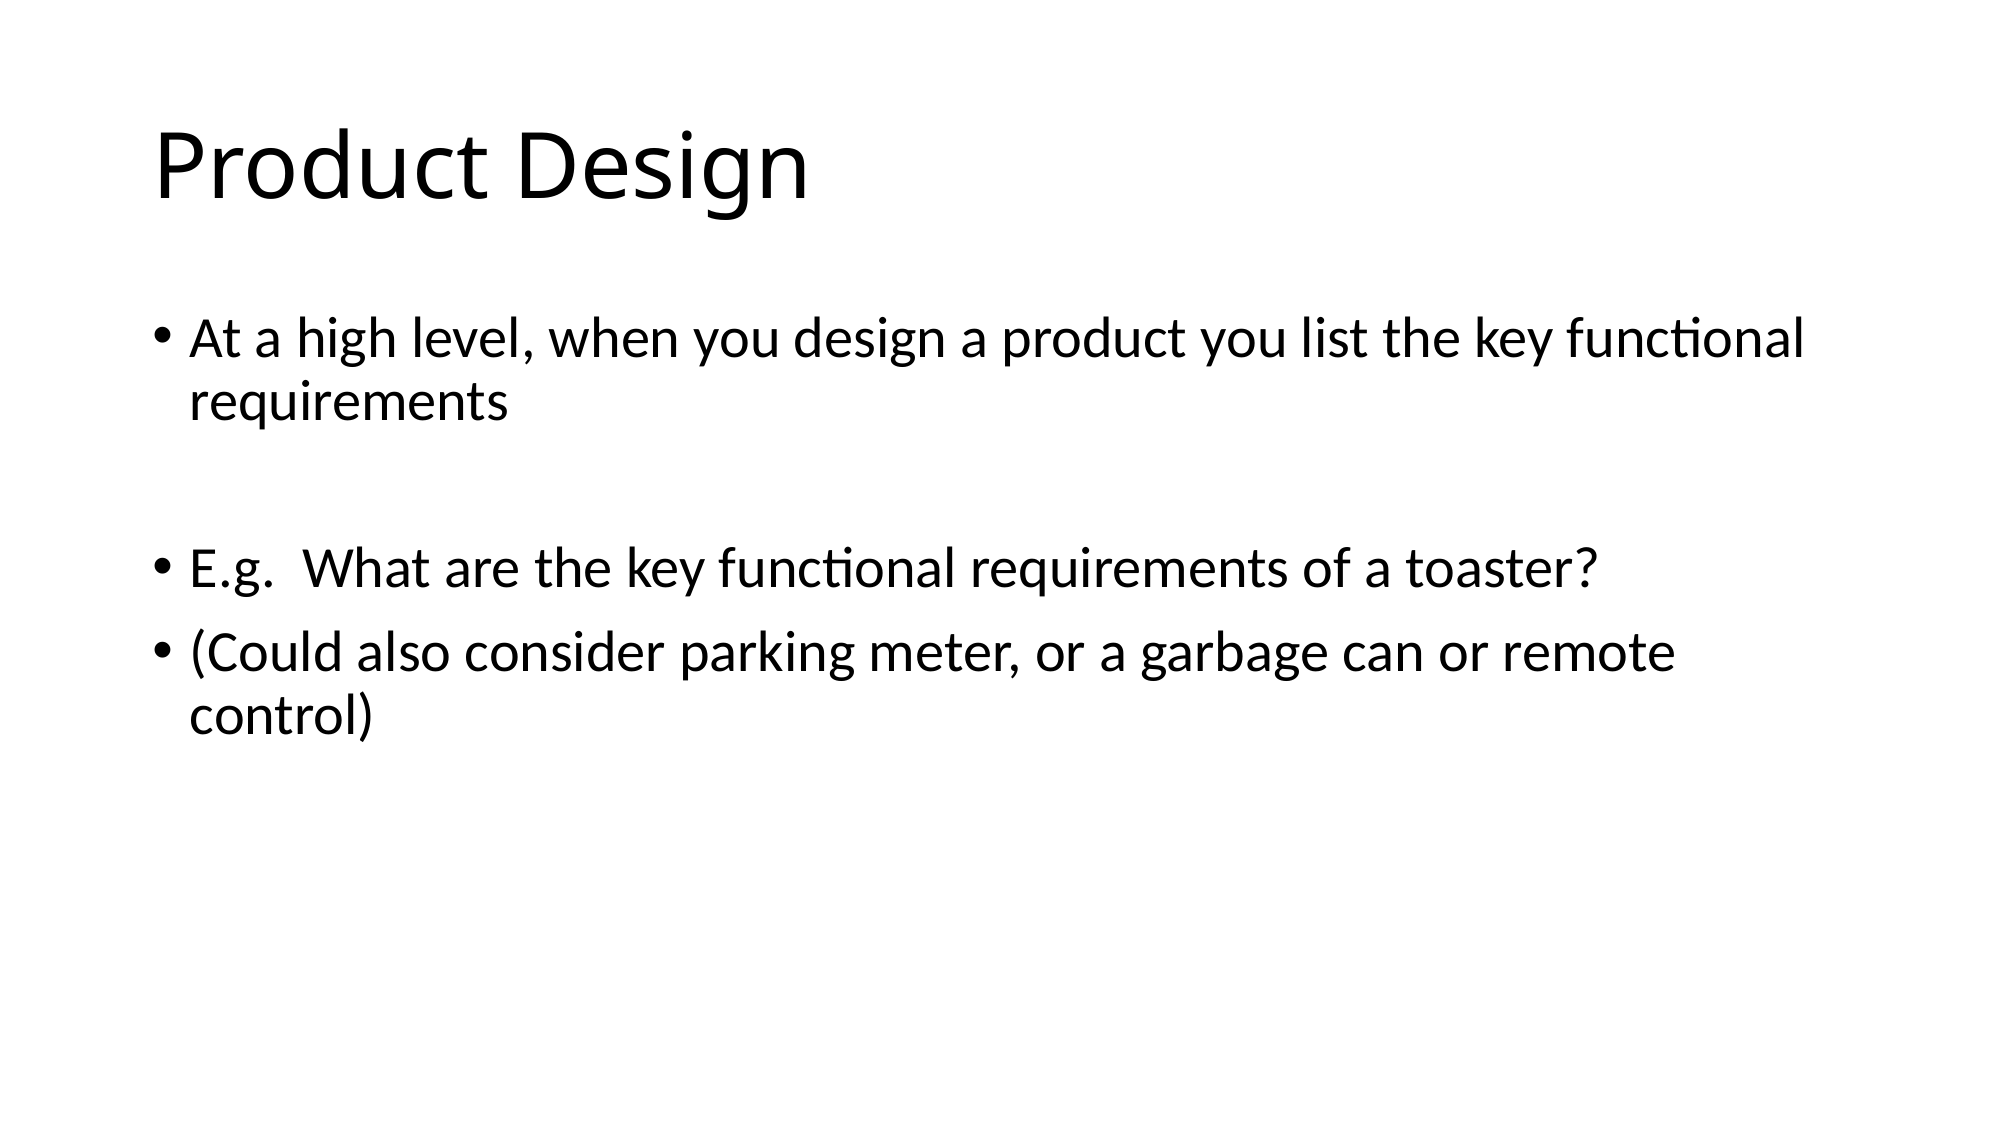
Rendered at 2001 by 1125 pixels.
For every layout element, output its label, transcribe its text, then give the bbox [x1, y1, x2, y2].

list At a high level, when you design a product you list the key functional requirements E.g. What are the key functional requirements of a toaster? (Could also consider parking meter, or a garbage can or remote control) [137, 299, 1863, 1014]
title Product Design [137, 59, 1863, 278]
